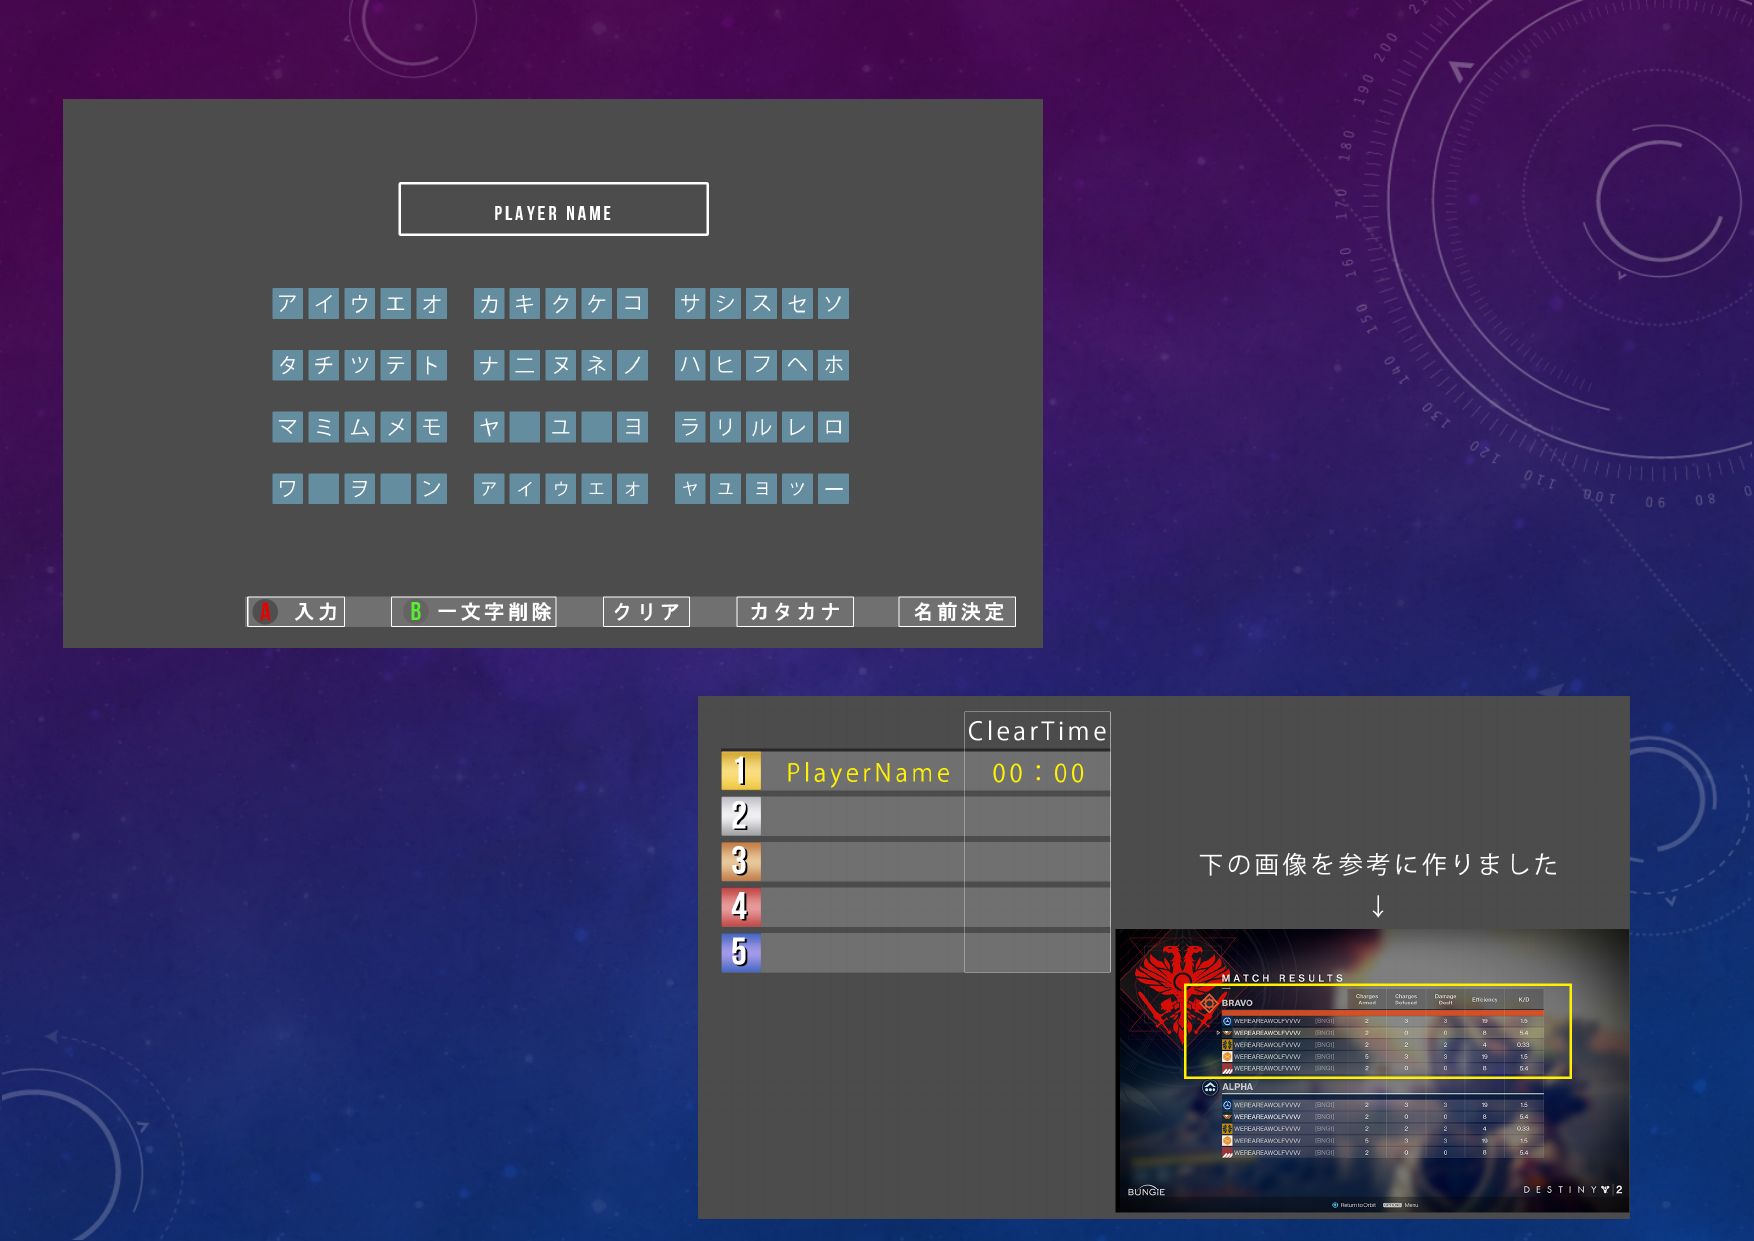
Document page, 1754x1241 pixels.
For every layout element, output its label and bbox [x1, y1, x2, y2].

picture [0, 0, 1754, 1241]
list [63, 99, 1043, 648]
